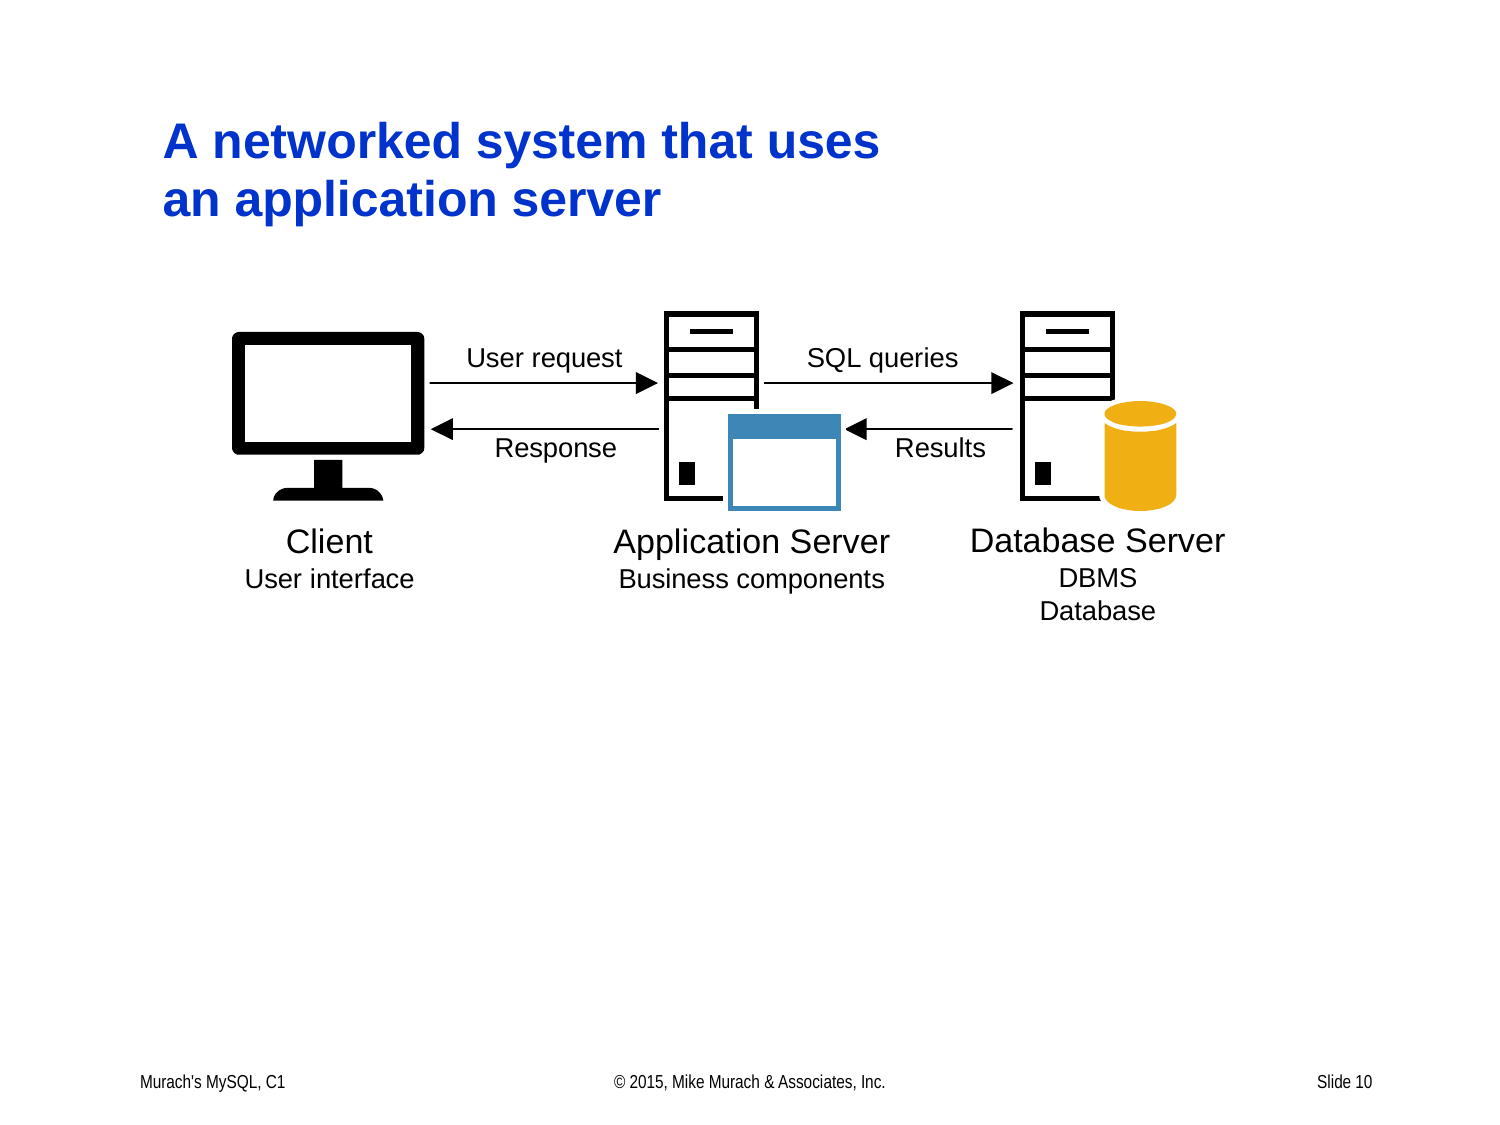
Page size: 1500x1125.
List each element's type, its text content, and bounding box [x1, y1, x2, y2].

slide_number Slide 10 [1074, 1024, 1388, 1101]
footer © 2015, Mike Murach & Associates, Inc. [474, 1024, 1026, 1101]
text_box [0, 299, 1251, 813]
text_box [162, 112, 1371, 249]
slide_number Murach's MySQL, C1 [124, 1024, 451, 1101]
